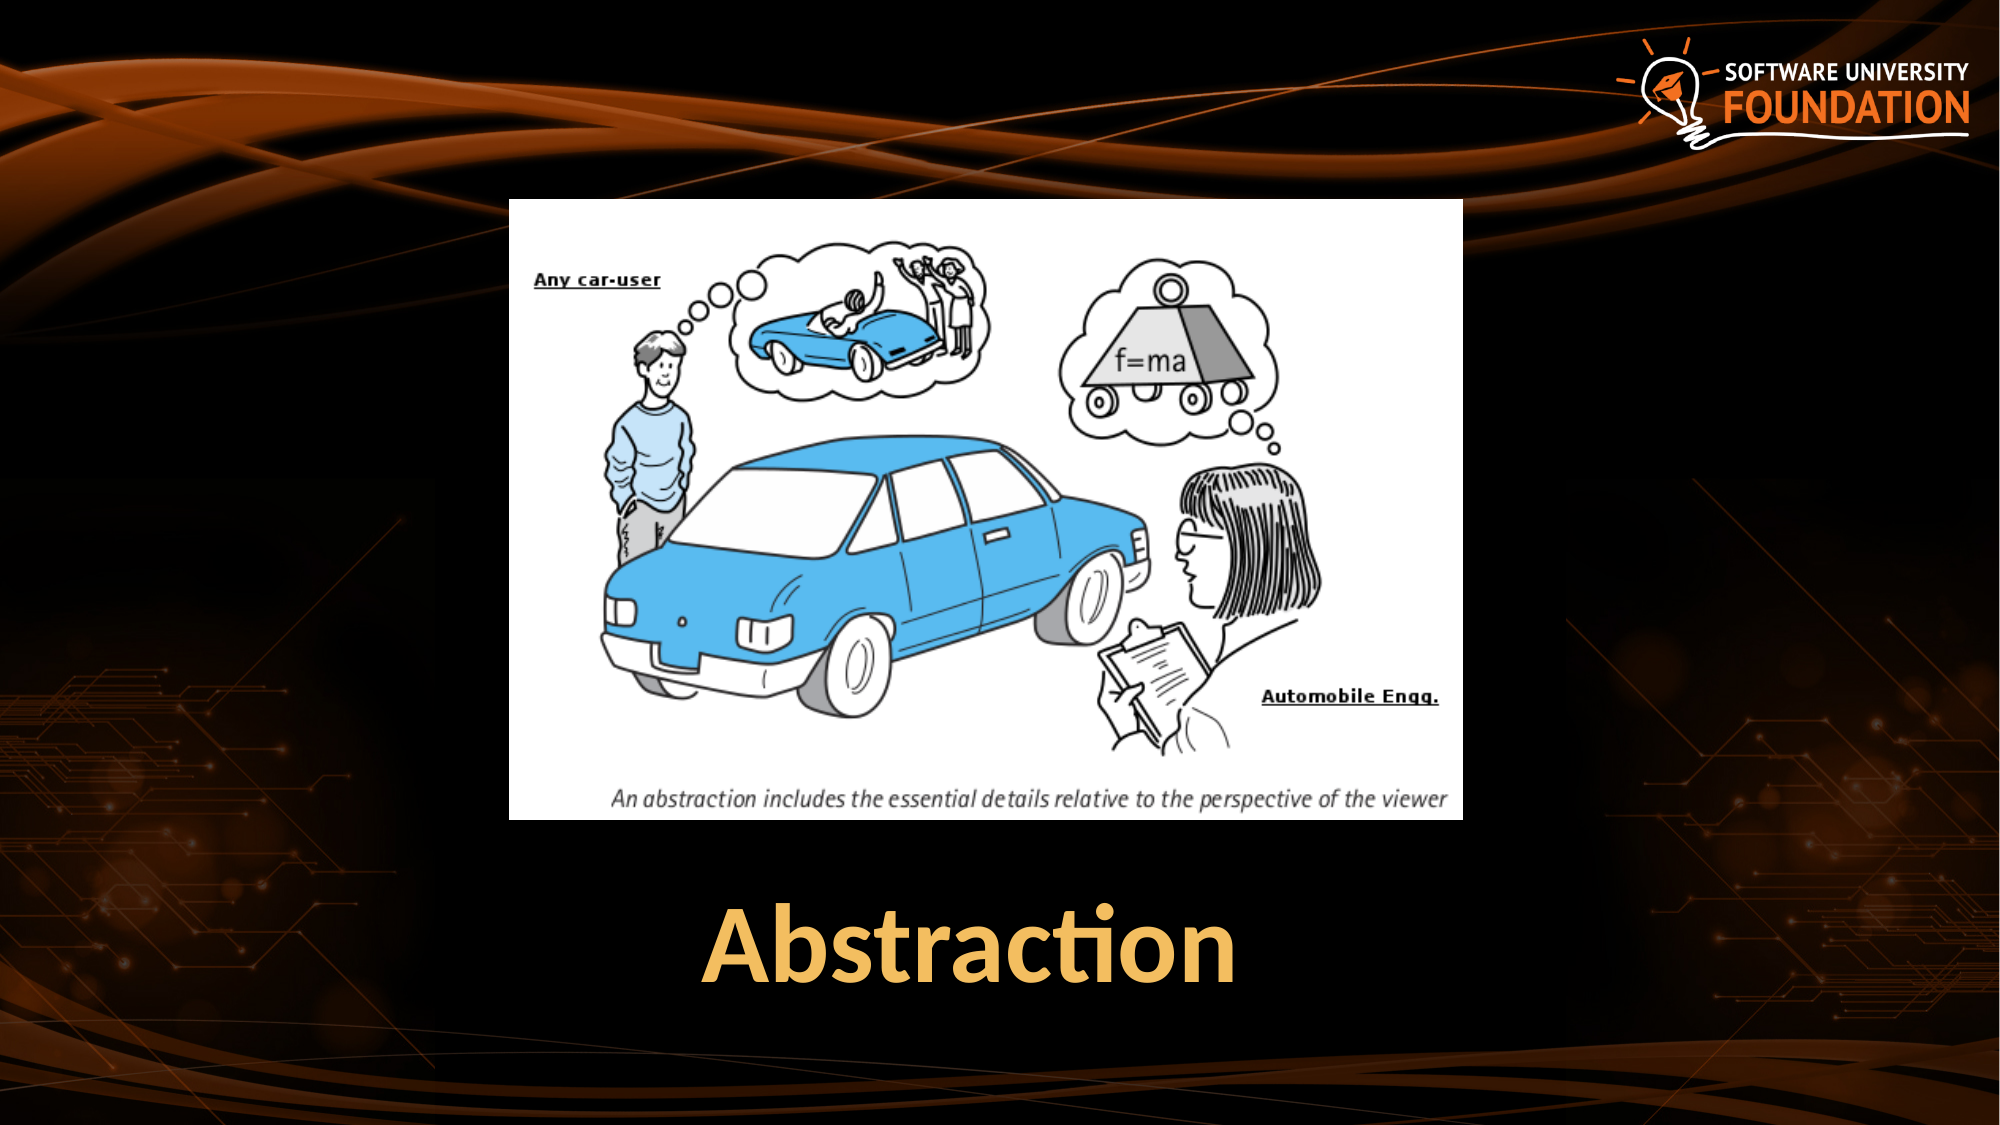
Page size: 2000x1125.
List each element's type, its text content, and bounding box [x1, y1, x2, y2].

title Abstraction [237, 877, 1704, 1013]
picture [0, 0, 2000, 1125]
